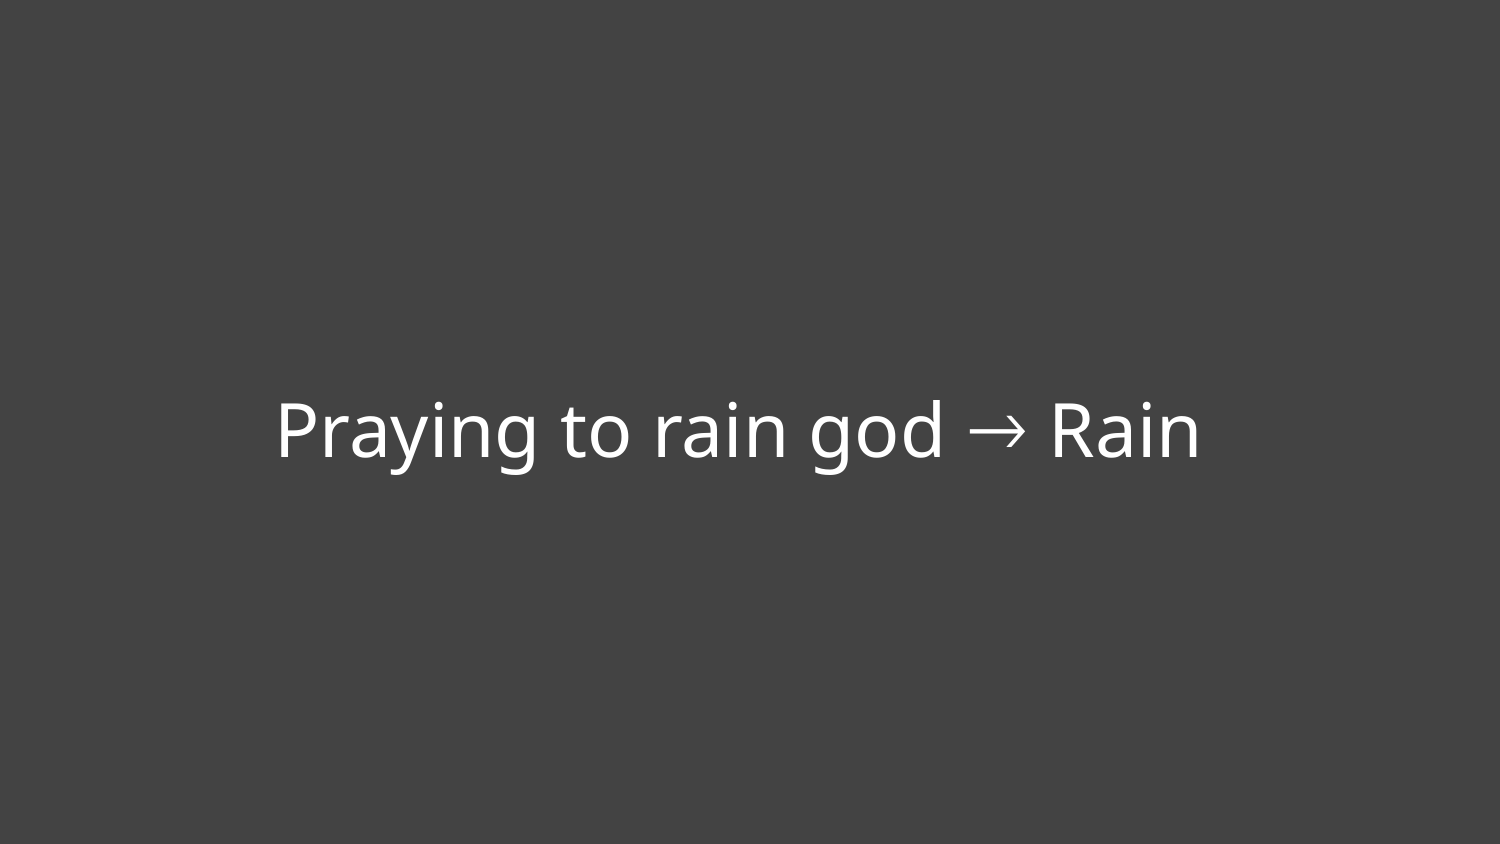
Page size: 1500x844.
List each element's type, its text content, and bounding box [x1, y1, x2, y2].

title Praying to rain god 🡒 Rain [39, 251, 1438, 515]
